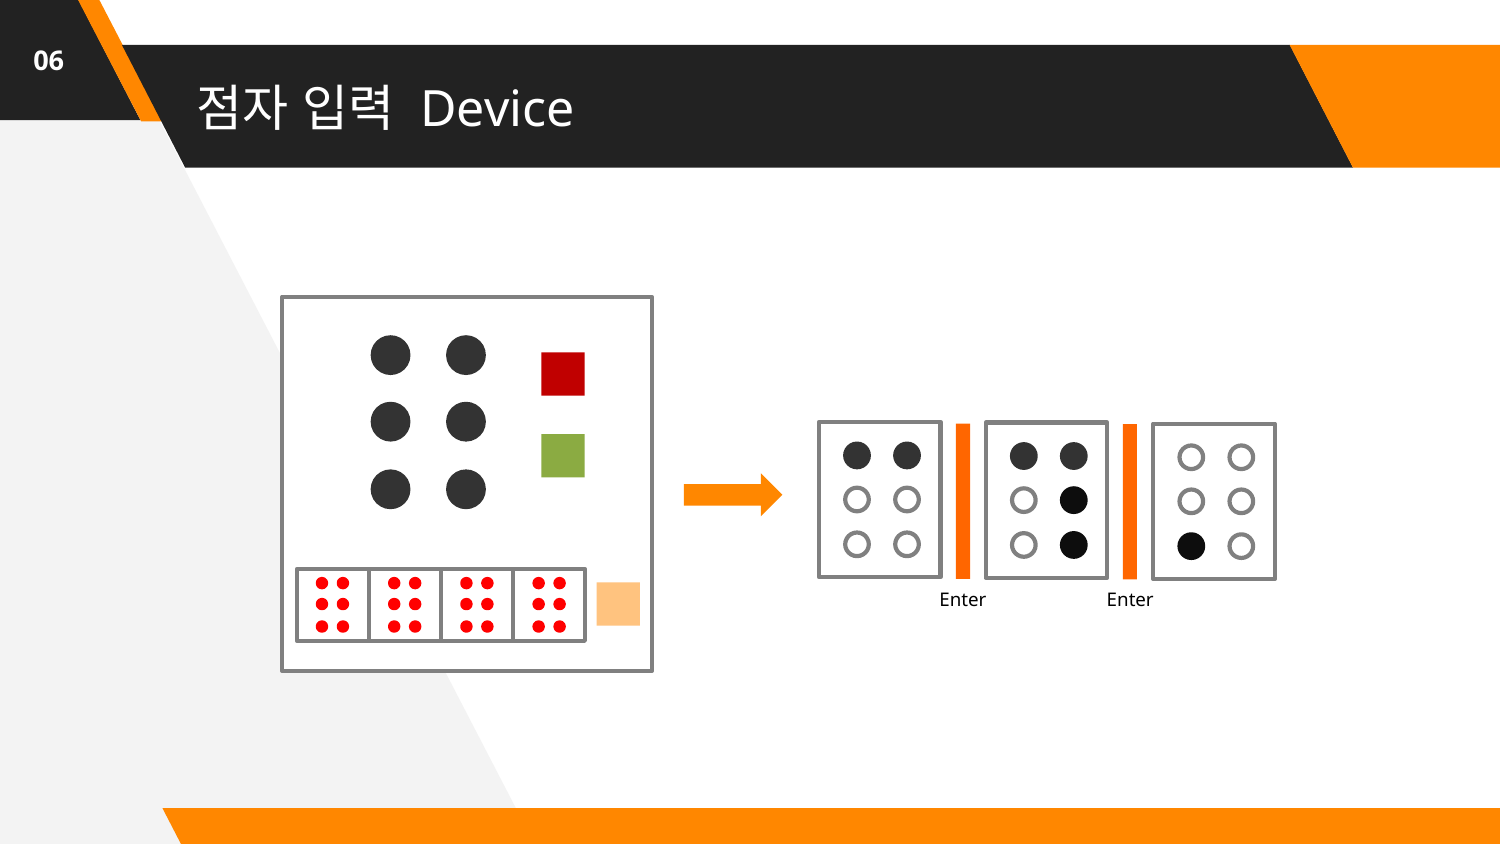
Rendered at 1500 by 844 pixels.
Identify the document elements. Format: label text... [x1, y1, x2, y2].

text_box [844, 443, 919, 557]
text_box Enter [924, 580, 1002, 618]
slide_number 06 [0, 0, 98, 121]
text_box [681, 471, 785, 519]
text_box [954, 421, 972, 580]
text_box Enter [1091, 580, 1169, 618]
text_box [817, 420, 943, 579]
text_box [1121, 422, 1139, 580]
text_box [985, 422, 1108, 579]
title 점자 입력 Device [181, 45, 1285, 169]
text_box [281, 296, 653, 672]
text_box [1152, 423, 1276, 580]
